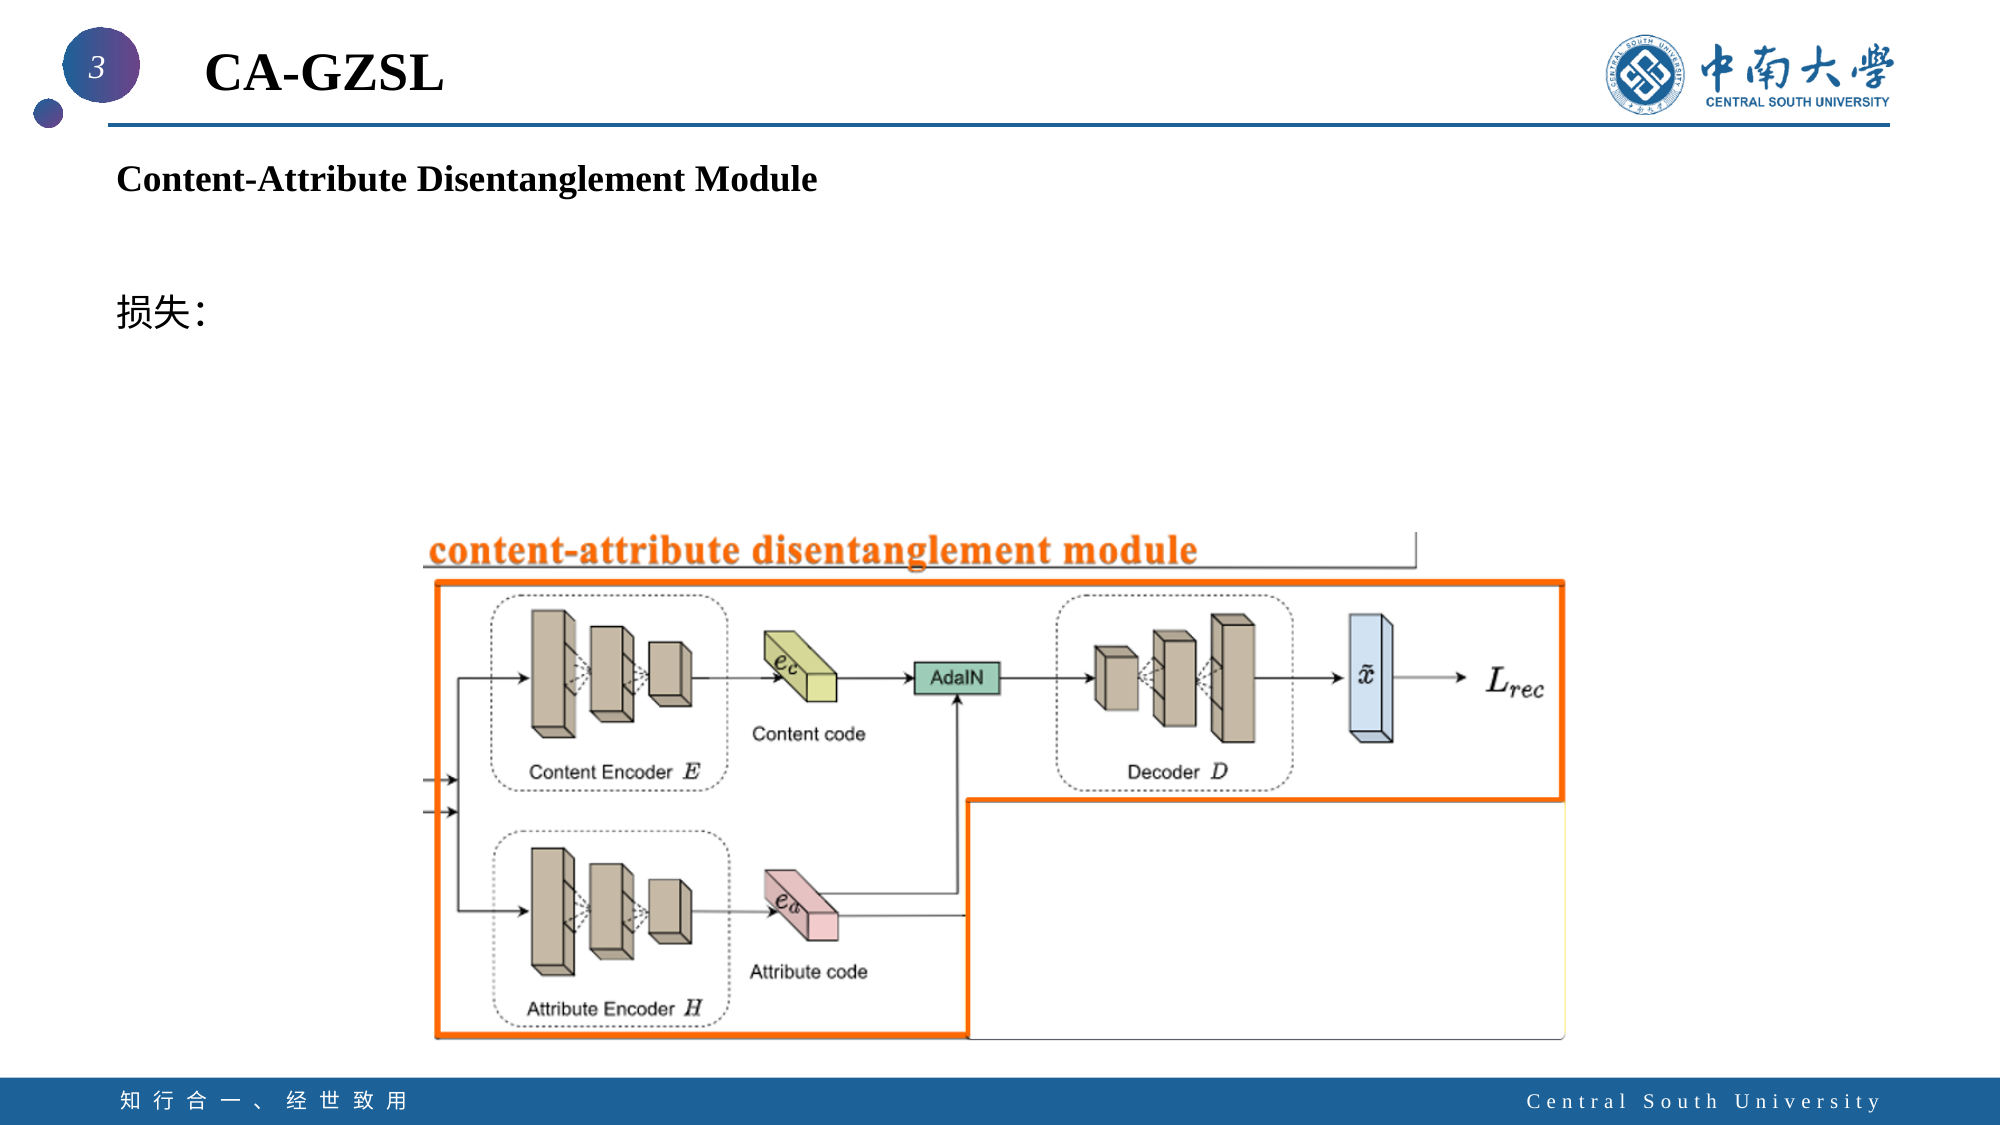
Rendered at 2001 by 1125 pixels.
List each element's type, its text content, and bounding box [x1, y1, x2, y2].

text_box CA-GZSL [204, 26, 1096, 110]
picture [1595, 28, 1907, 121]
text_box 知行合一、经世致用 [105, 1080, 423, 1120]
text_box [158, 0, 1050, 118]
picture [423, 531, 1577, 1048]
text_box Central South University [1511, 1080, 1894, 1120]
text_box [0, 1077, 2000, 1125]
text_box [33, 26, 153, 128]
